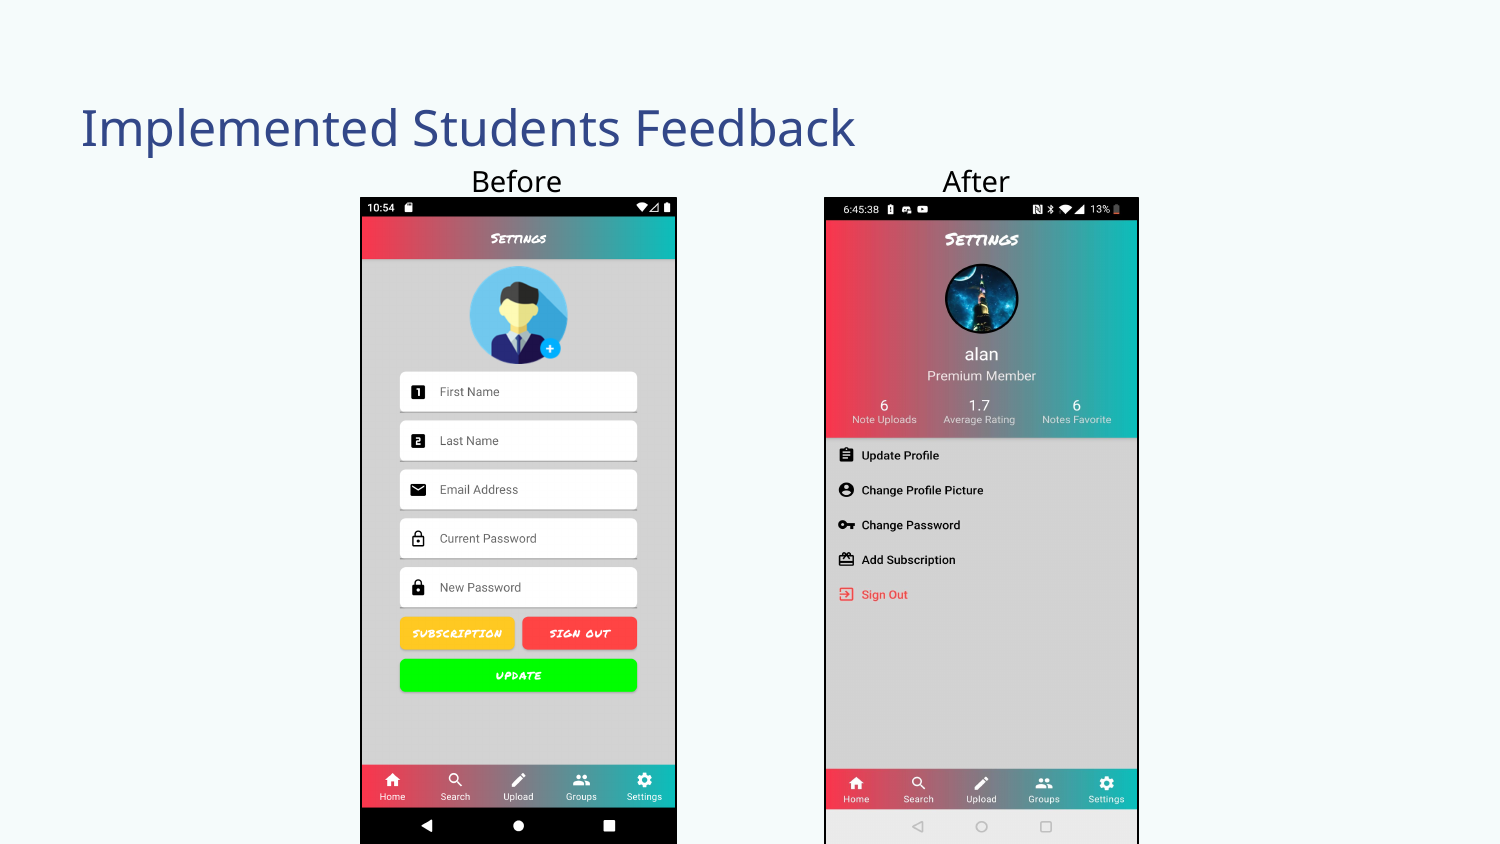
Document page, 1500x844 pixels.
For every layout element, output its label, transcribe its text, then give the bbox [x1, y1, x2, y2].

picture [361, 197, 676, 844]
text_box Before [456, 148, 581, 196]
title Implemented Students Feedback [66, 81, 1417, 149]
picture [825, 197, 1138, 844]
text_box After [927, 148, 1036, 196]
